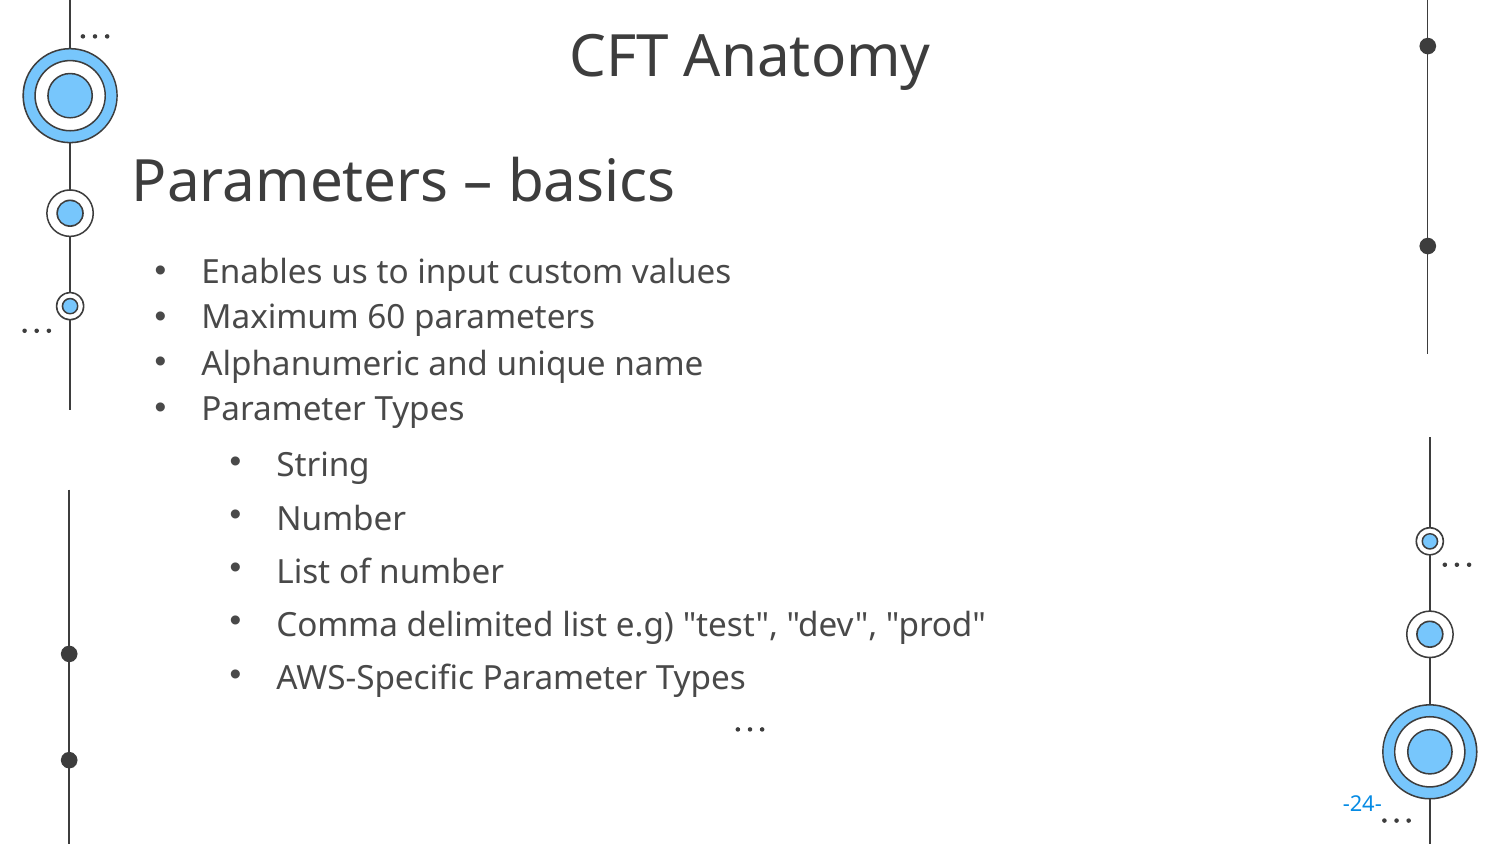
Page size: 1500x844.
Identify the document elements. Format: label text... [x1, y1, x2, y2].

title CFT Anatomy [116, 3, 1383, 98]
slide_number -24- [1059, 782, 1397, 828]
text_box Enables us to input custom values Maximum 60 parameters Alphanumeric and unique name Parameter Types String Number List of number Comma delimited list e.g) "test", "dev", "prod" AWS-Specific Parameter Types [131, 228, 1199, 402]
text_box Parameters – basics [116, 128, 1383, 223]
